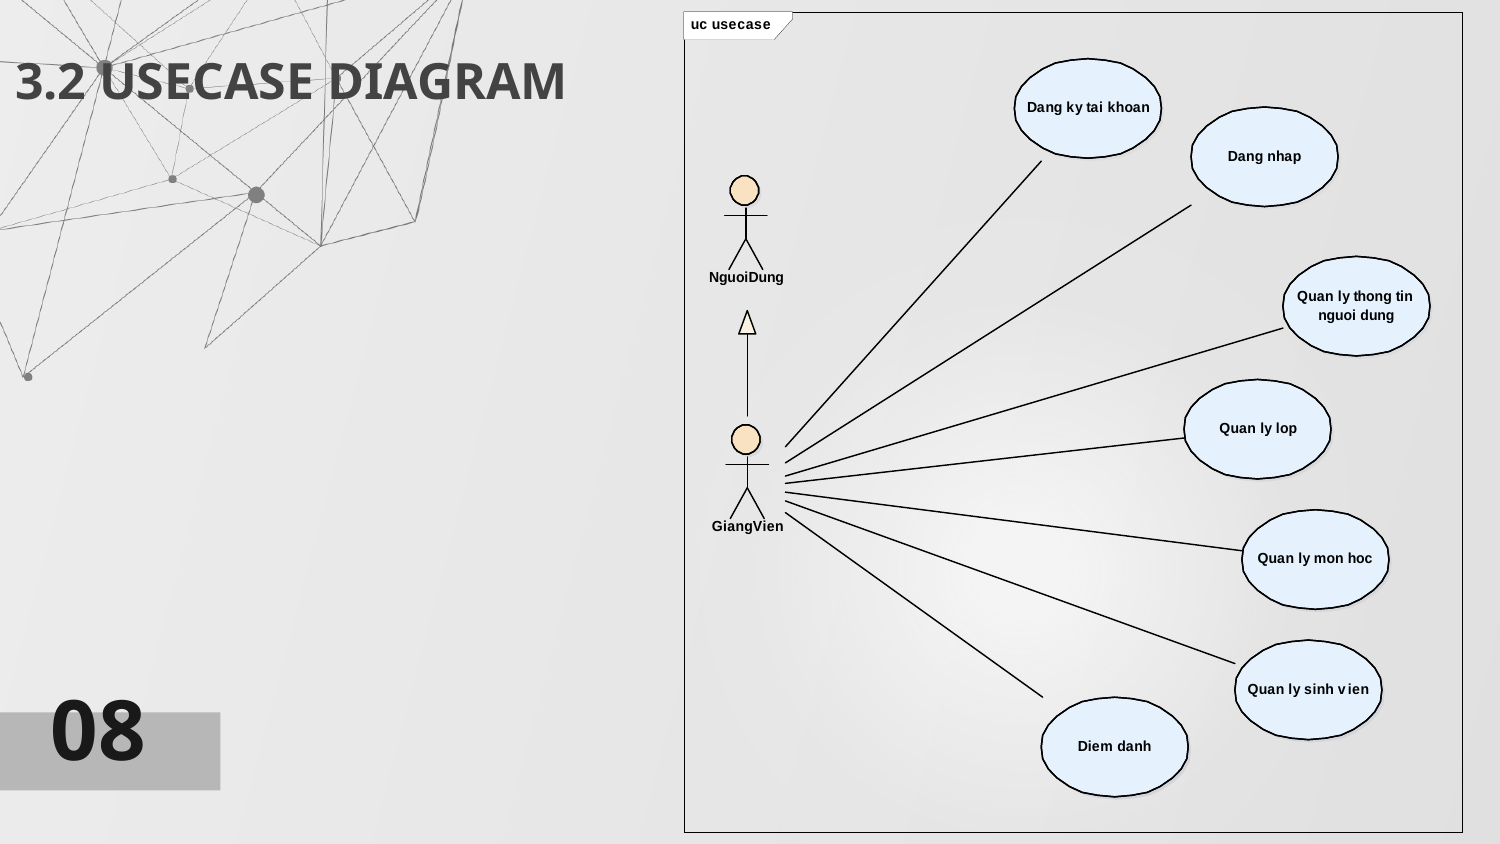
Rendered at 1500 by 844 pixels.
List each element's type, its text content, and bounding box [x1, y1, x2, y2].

picture [0, 0, 1500, 844]
title 3.2 USECASE DIAGRAM [0, 35, 674, 140]
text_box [0, 568, 221, 791]
